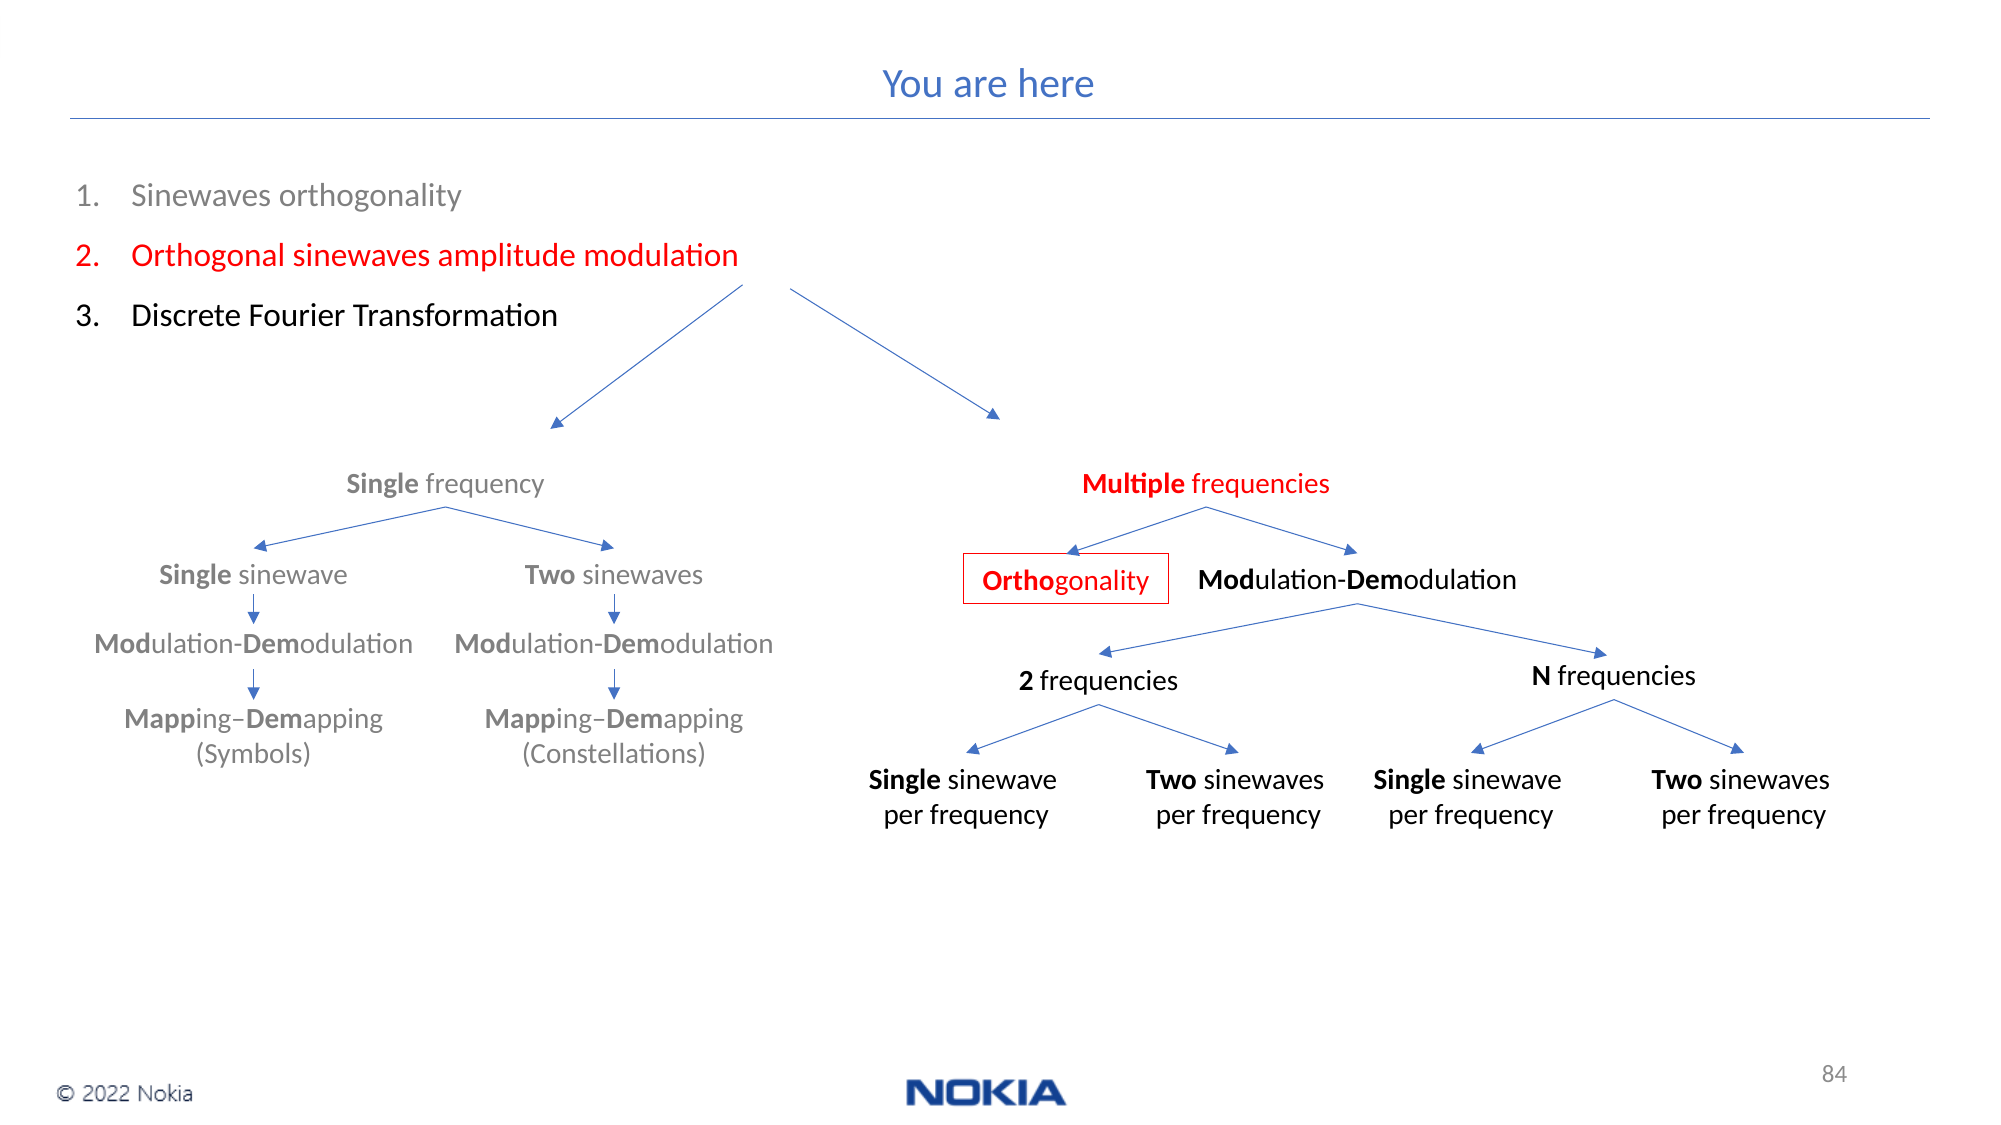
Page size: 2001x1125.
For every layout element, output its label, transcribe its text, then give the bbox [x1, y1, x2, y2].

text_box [59, 44, 1930, 119]
picture [36, 1066, 1167, 1111]
slide_number 84 [1412, 1042, 1863, 1103]
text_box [550, 284, 1001, 429]
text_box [60, 145, 1853, 839]
